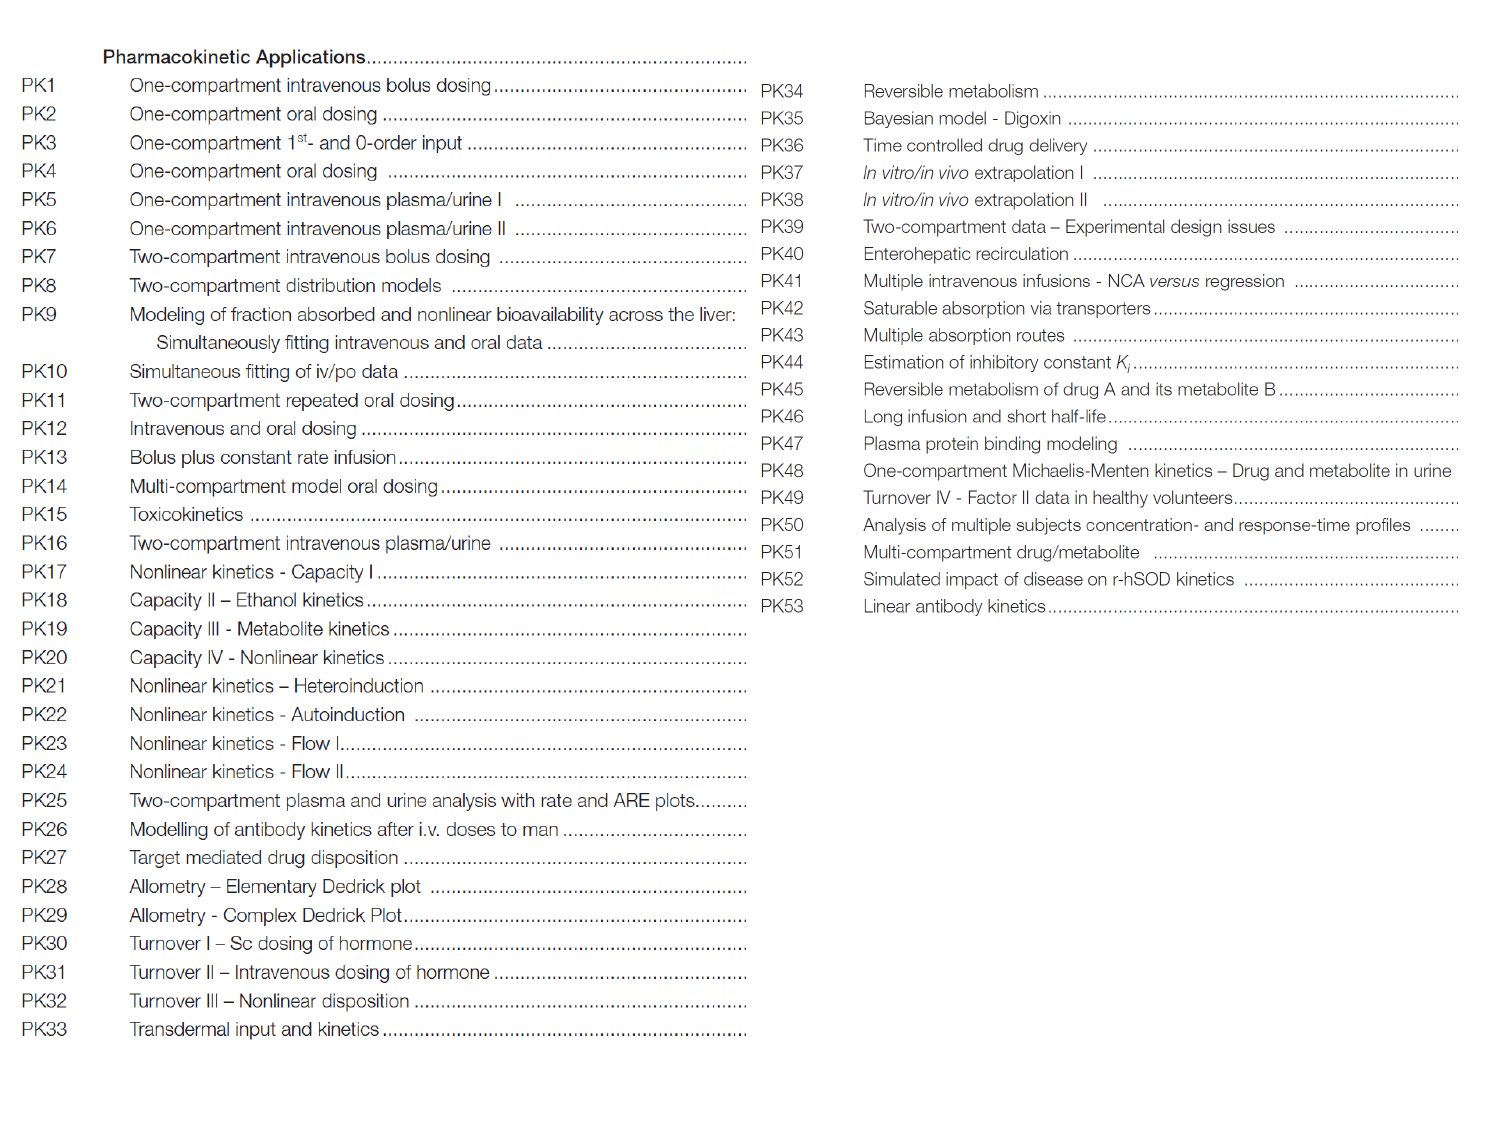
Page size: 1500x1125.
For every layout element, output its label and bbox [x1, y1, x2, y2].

picture [754, 77, 1458, 627]
picture [0, 39, 749, 1048]
